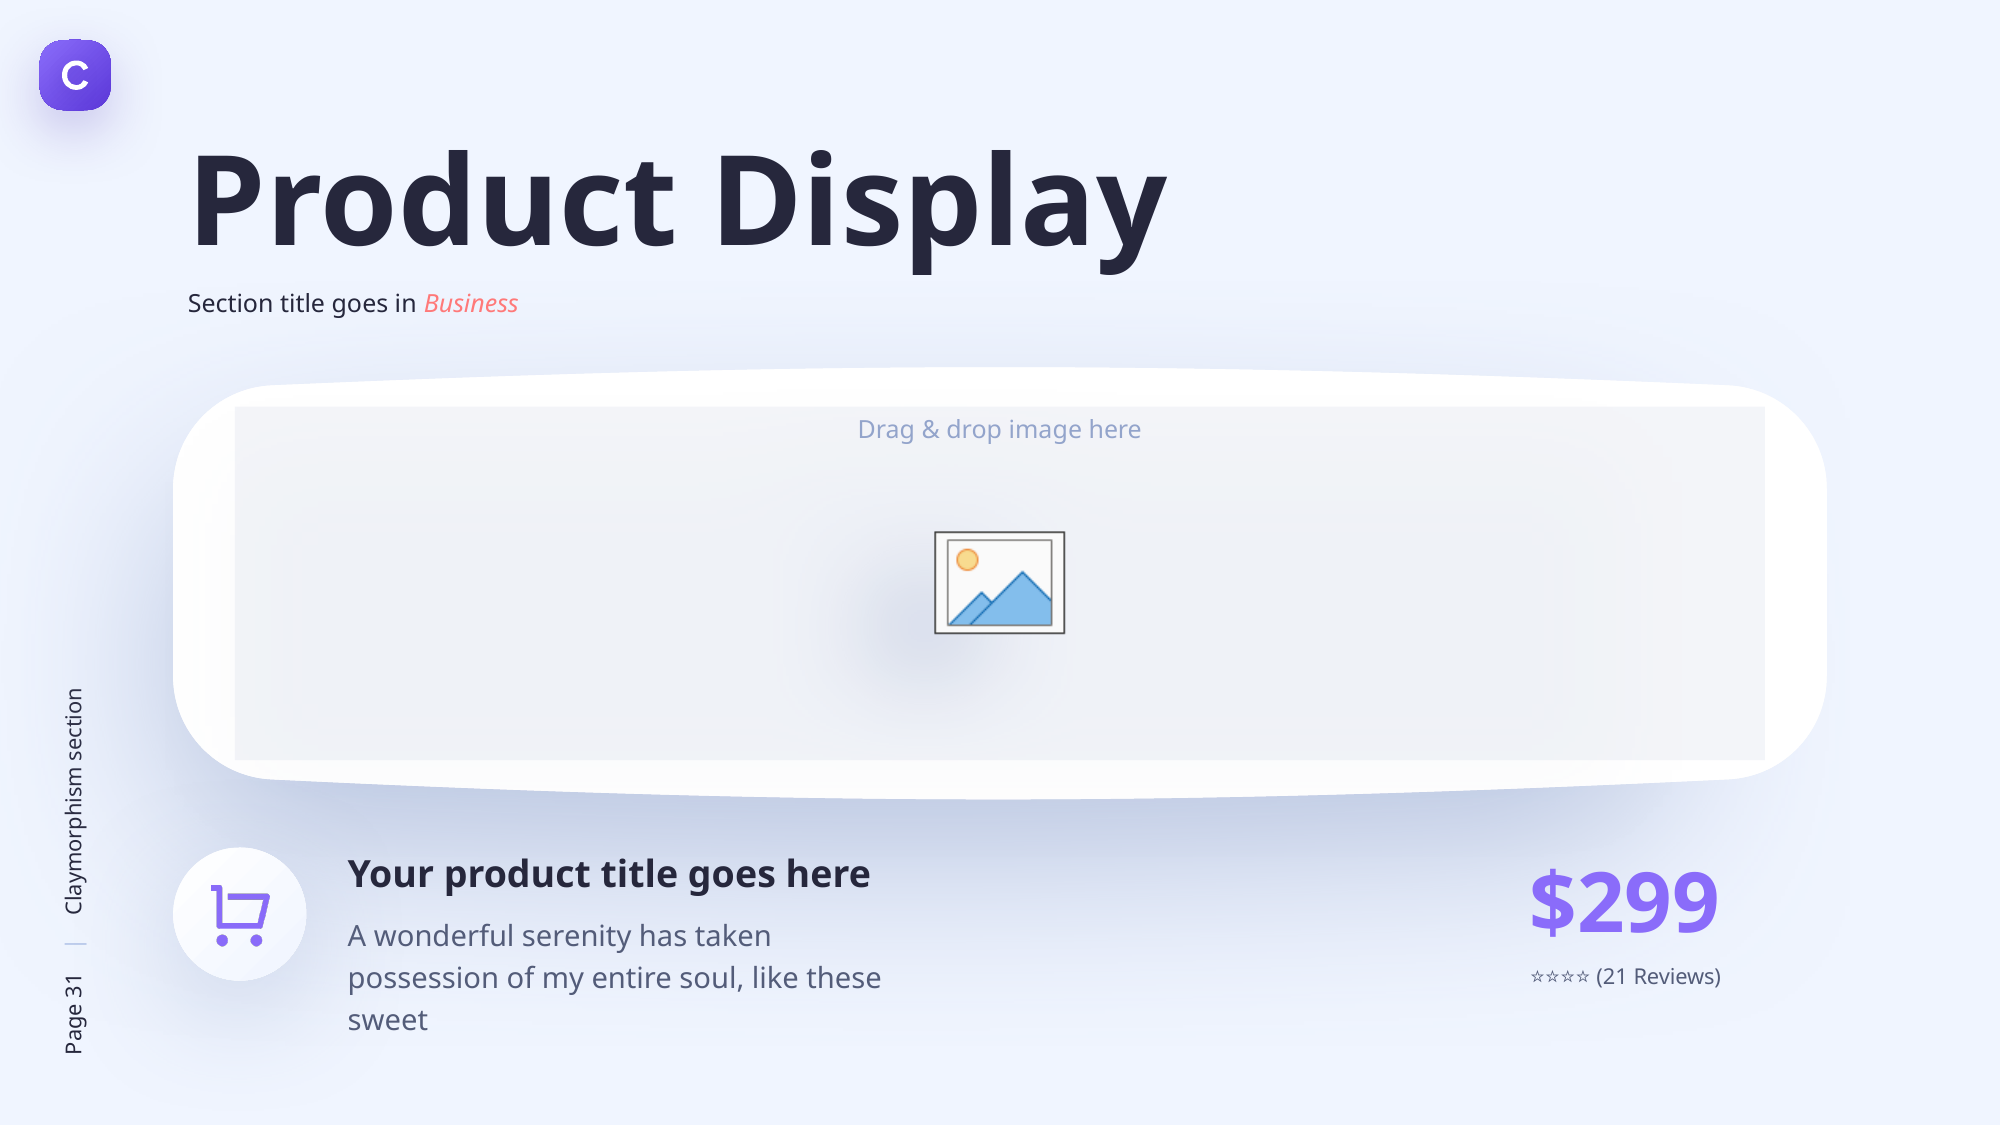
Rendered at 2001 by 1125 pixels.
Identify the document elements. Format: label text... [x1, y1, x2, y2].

picture [234, 406, 1765, 761]
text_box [173, 367, 1827, 800]
text_box Product Display [173, 113, 1460, 279]
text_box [173, 847, 307, 981]
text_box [1514, 841, 1819, 999]
text_box Section title goes in Business [173, 280, 708, 325]
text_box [332, 842, 943, 999]
